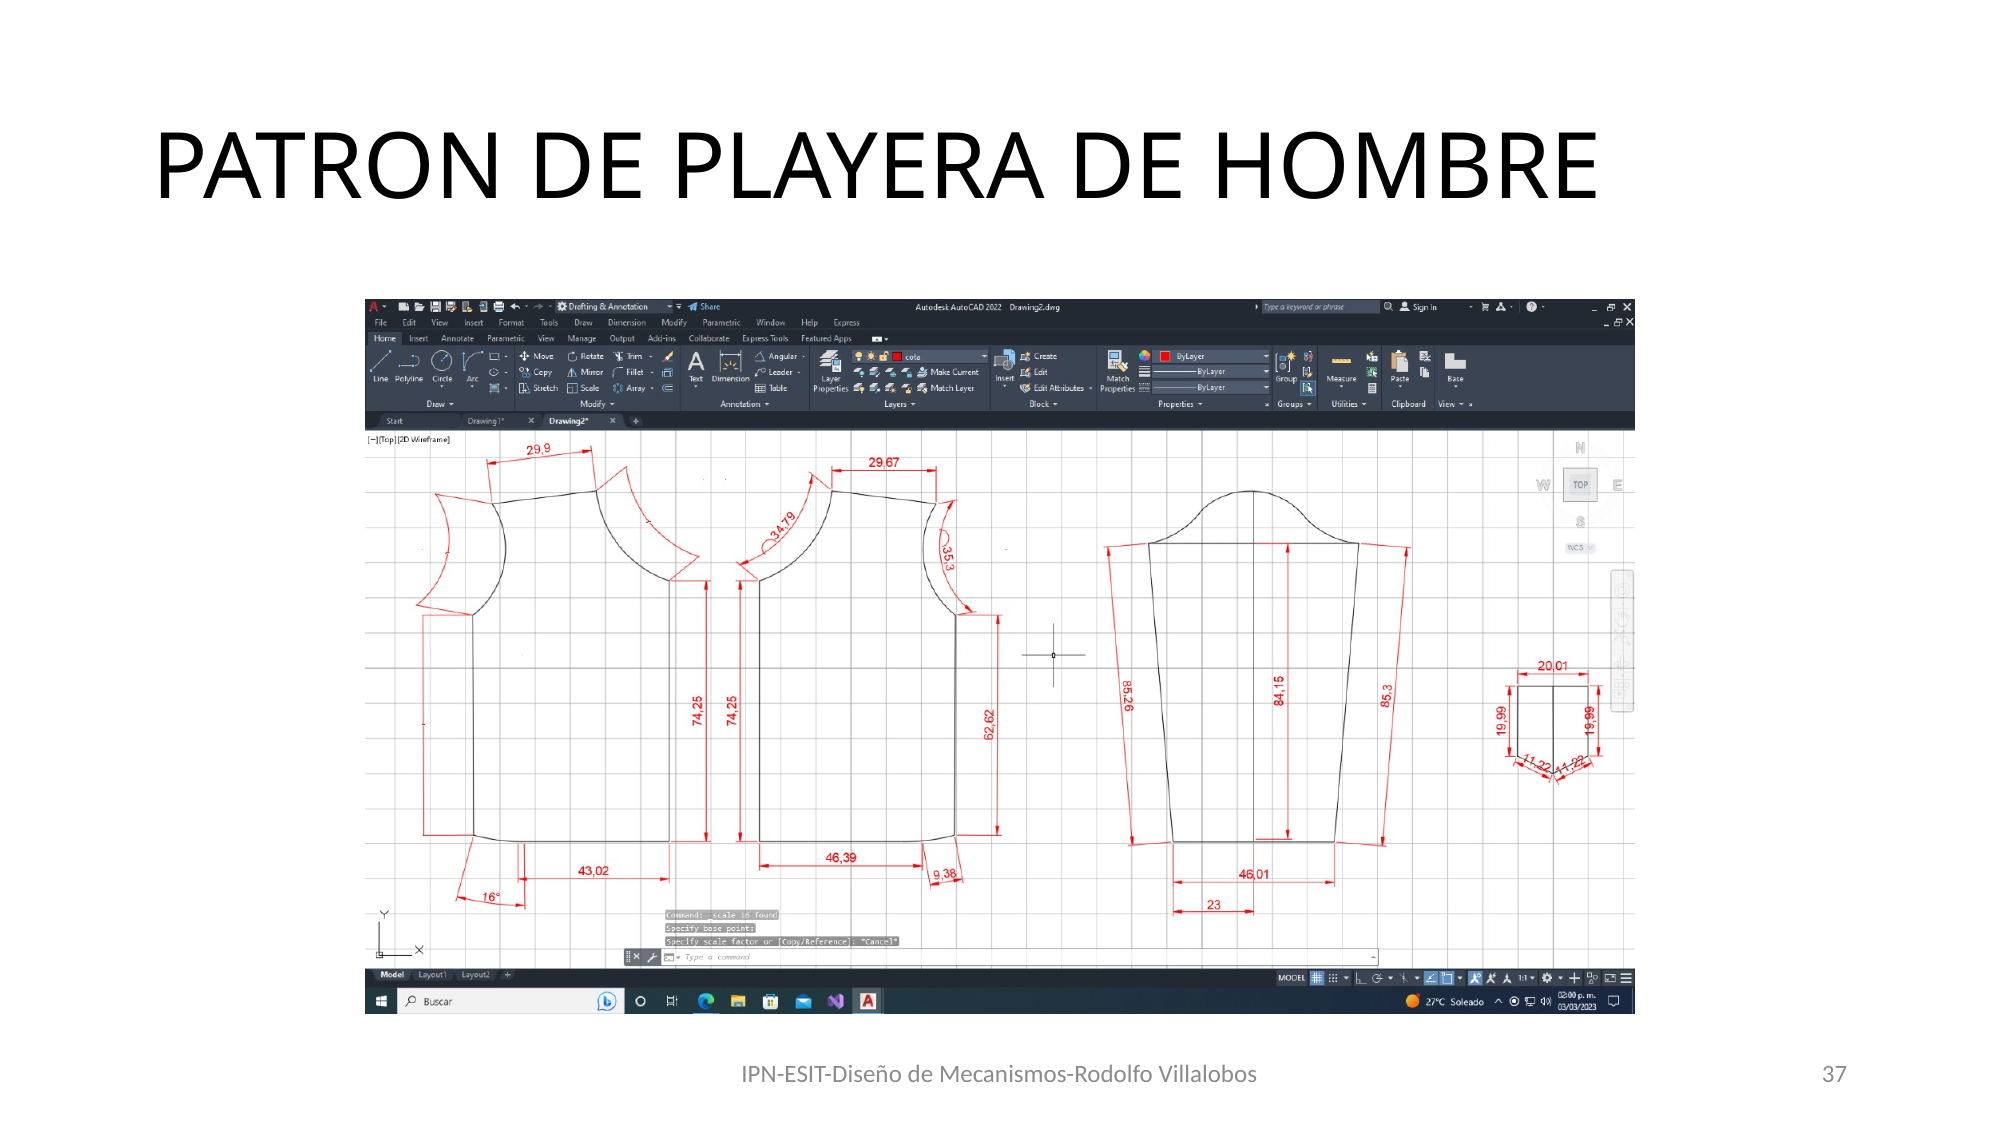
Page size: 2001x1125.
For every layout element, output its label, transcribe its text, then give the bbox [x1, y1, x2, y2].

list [365, 299, 1635, 1014]
title PATRON DE PLAYERA DE HOMBRE [137, 59, 1863, 278]
footer IPN-ESIT-Diseño de Mecanismos-Rodolfo Villalobos [662, 1042, 1338, 1103]
slide_number 37 [1412, 1042, 1863, 1103]
